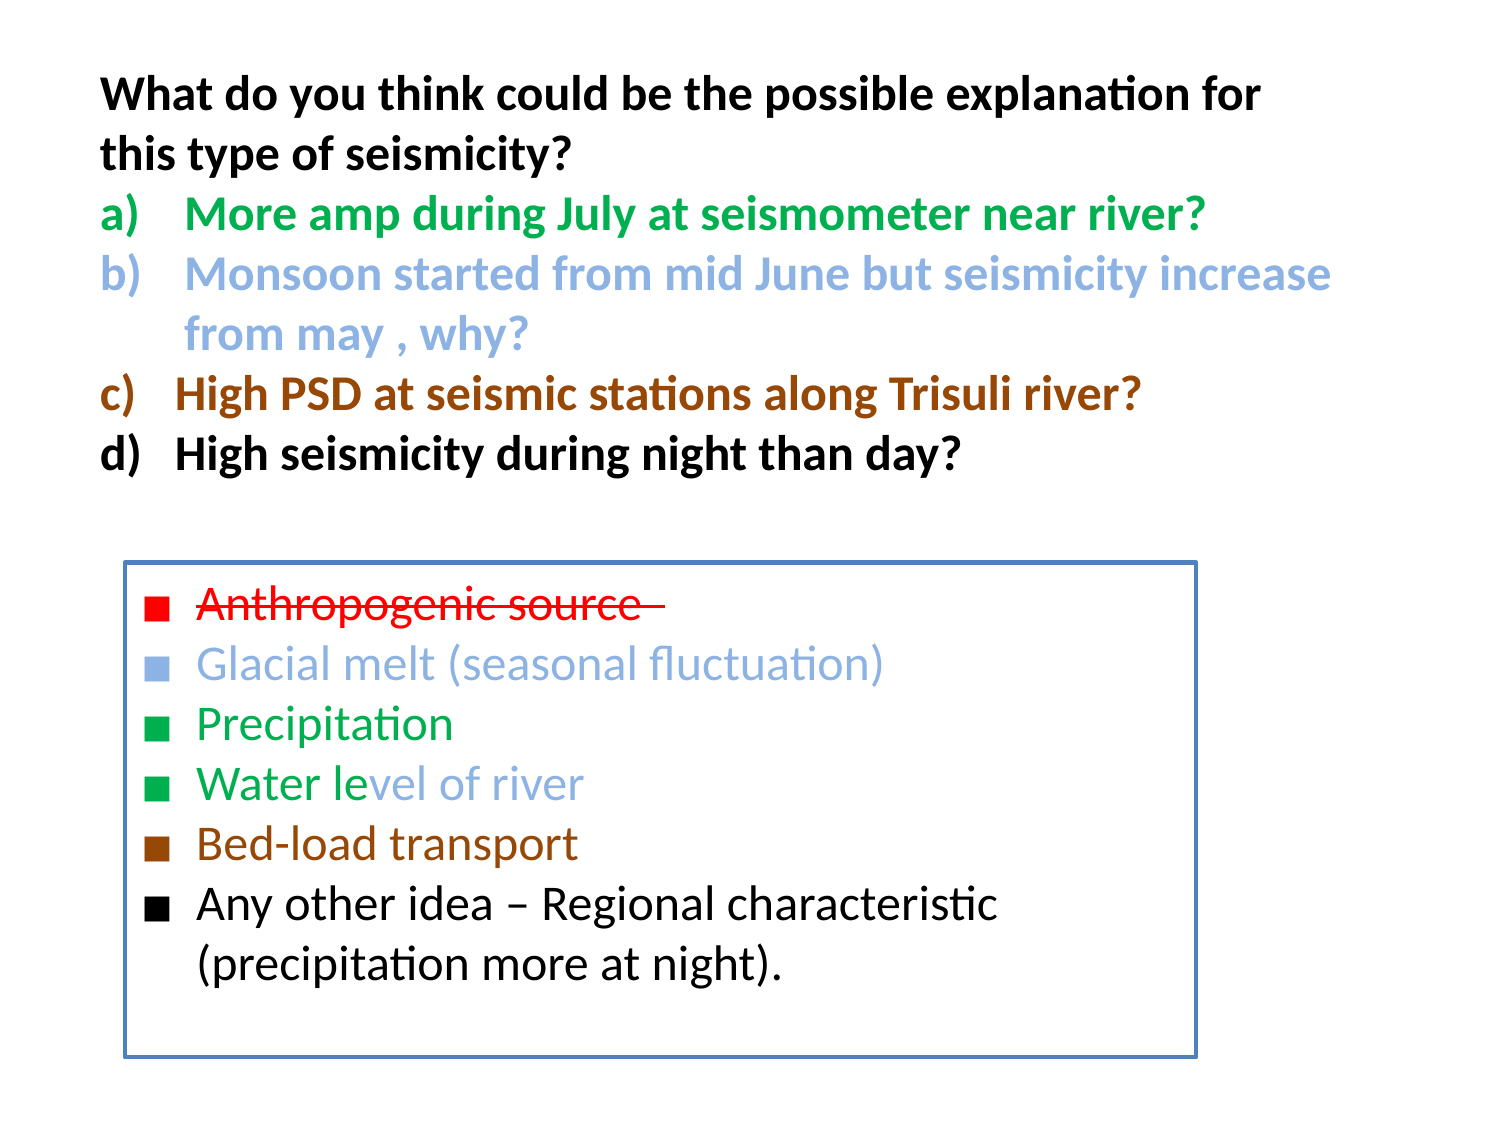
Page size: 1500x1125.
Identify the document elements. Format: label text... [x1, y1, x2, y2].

text_box What do you think could be the possible explanation for this type of seismicity? More amp during July at seismometer near river? Monsoon started from mid June but seismicity increase from may , why? High PSD at seismic stations along Trisuli river? High seismicity during night than day? [84, 52, 1350, 548]
text_box Anthropogenic source Glacial melt (seasonal fluctuation) Precipitation Water level of river Bed-load transport Any other idea – Regional characteristic (precipitation more at night). [124, 562, 1197, 1058]
